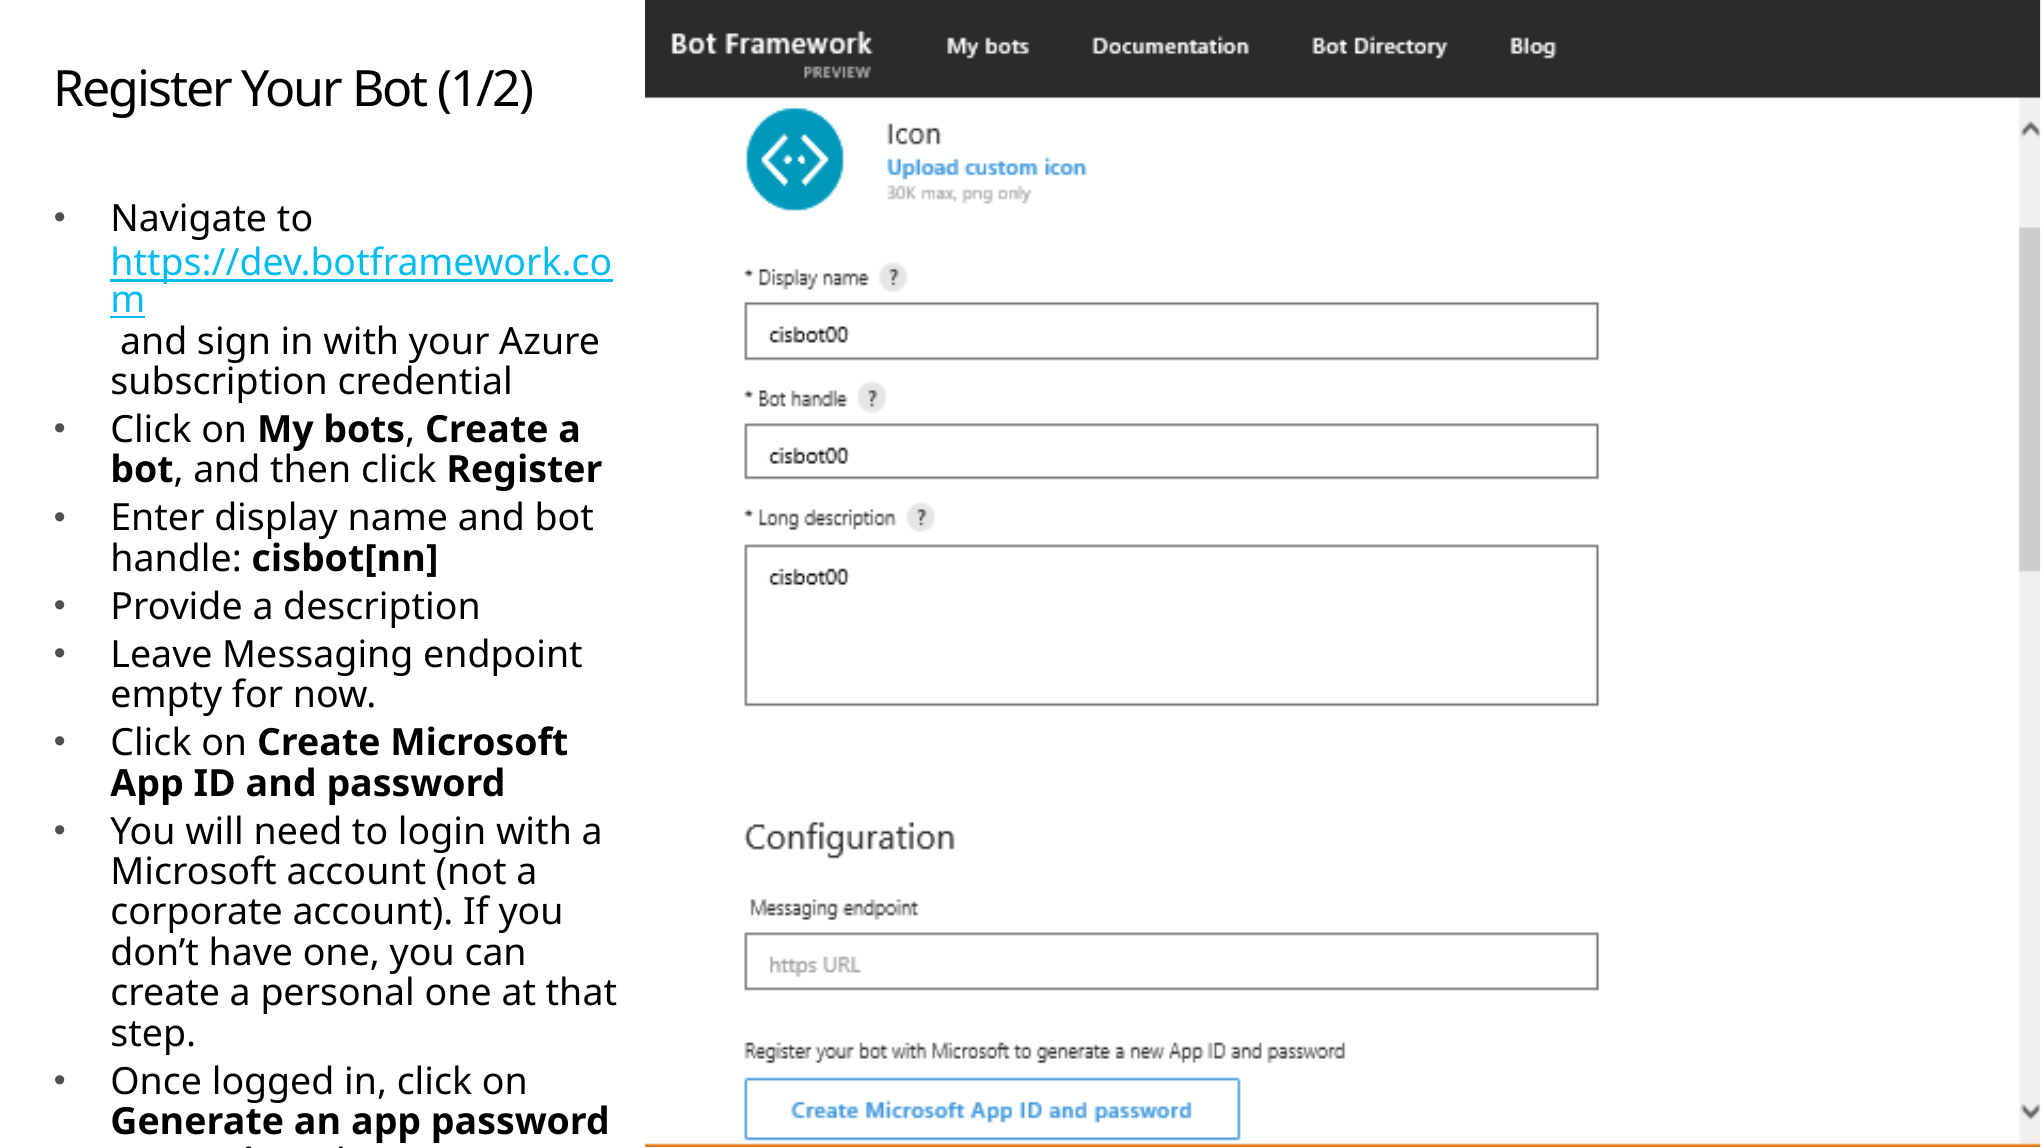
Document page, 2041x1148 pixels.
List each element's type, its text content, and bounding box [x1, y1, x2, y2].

list Navigate to https://dev.botframework.com and sign in with your Azure subscription credential Click on My bots, Create a bot, and then click Register Enter display name and bot handle: cisbot[nn] Provide a description Leave Messaging endpoint empty for now. Click on Create Microsoft App ID and password You will need to login with a Microsoft account (not a corporate account). If you don’t have one, you can create a personal one at that step. Once logged in, click on Generate an app password to continue button [30, 183, 644, 1148]
picture [644, 0, 2041, 1148]
title Register Your Bot (1/2) [30, 48, 616, 134]
